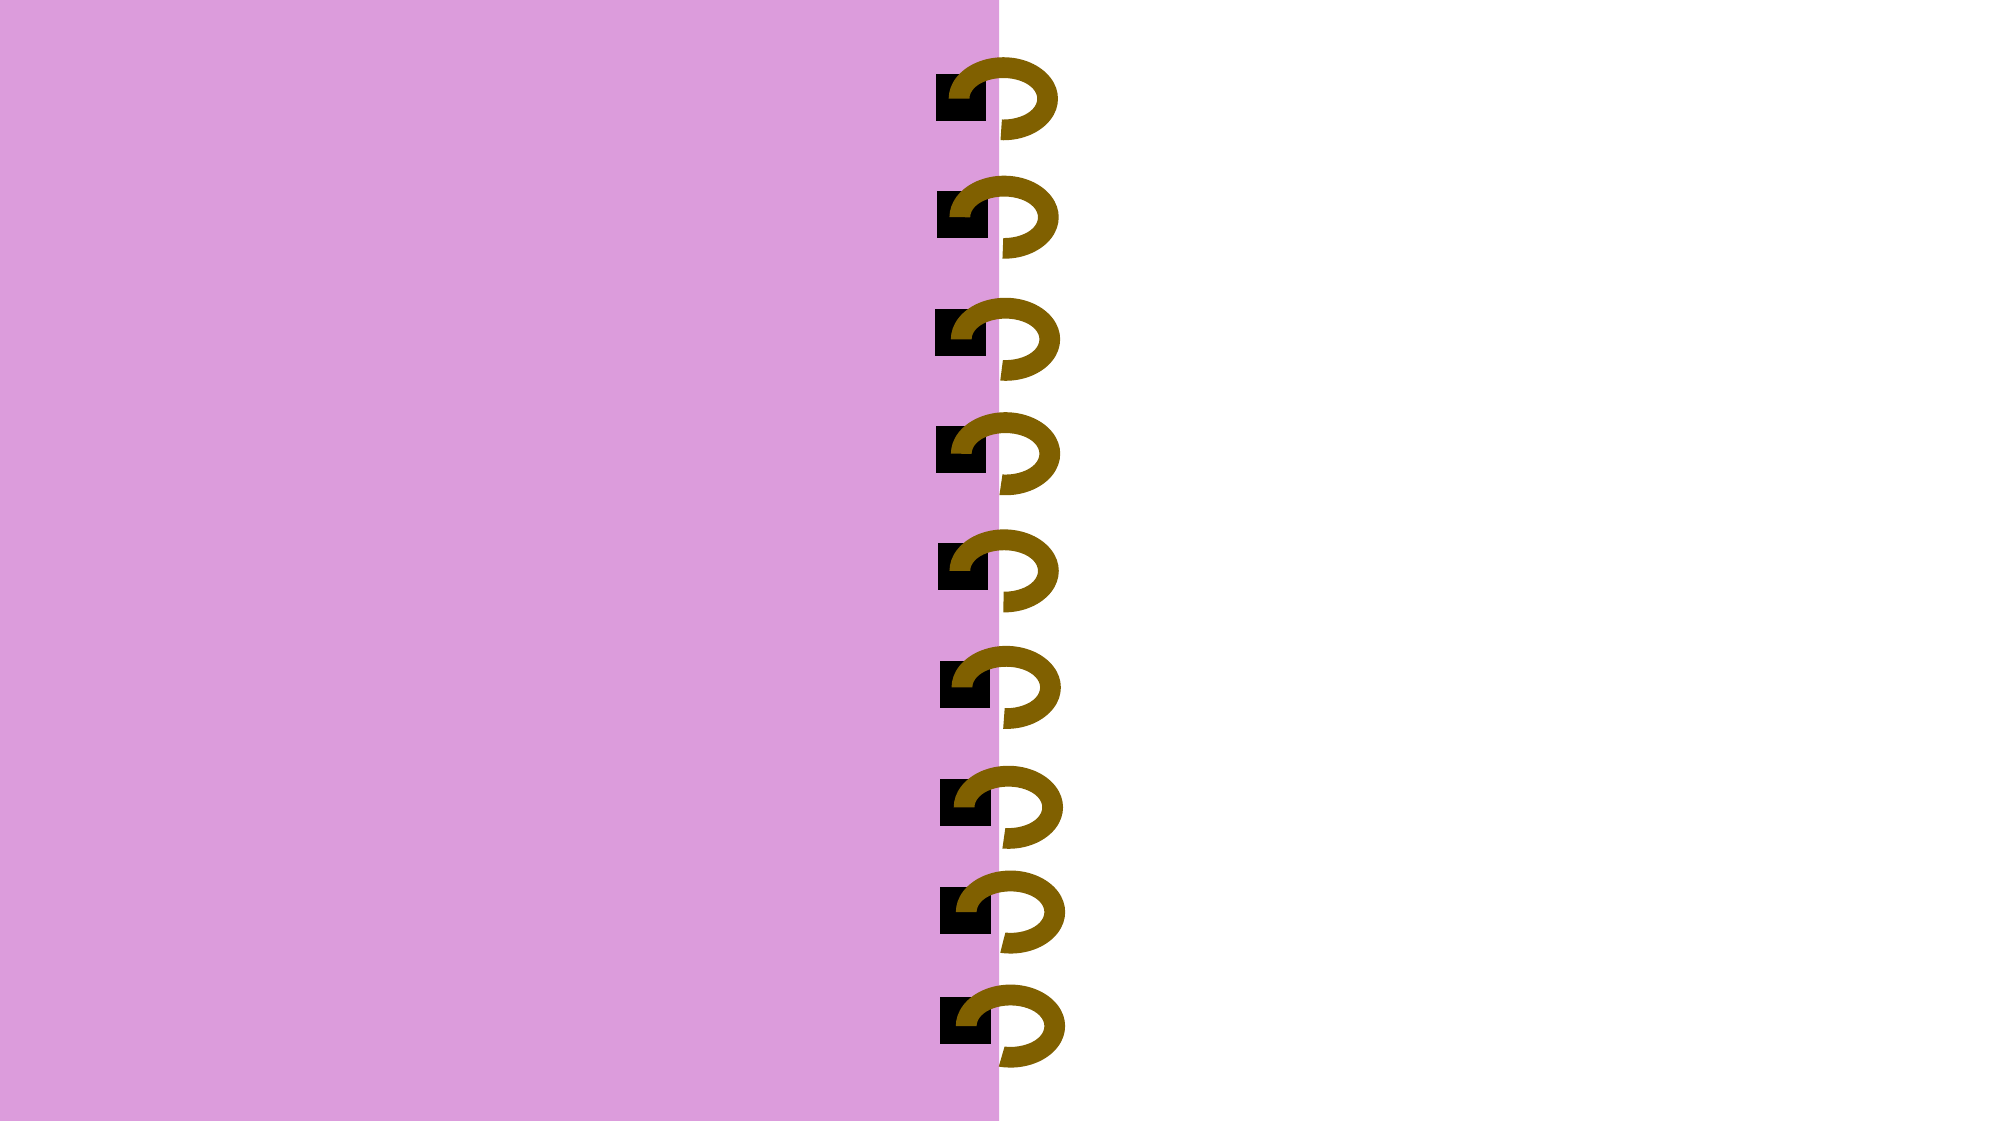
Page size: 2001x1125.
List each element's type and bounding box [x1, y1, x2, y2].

text_box [936, 57, 1066, 1068]
text_box [0, 0, 1000, 1122]
